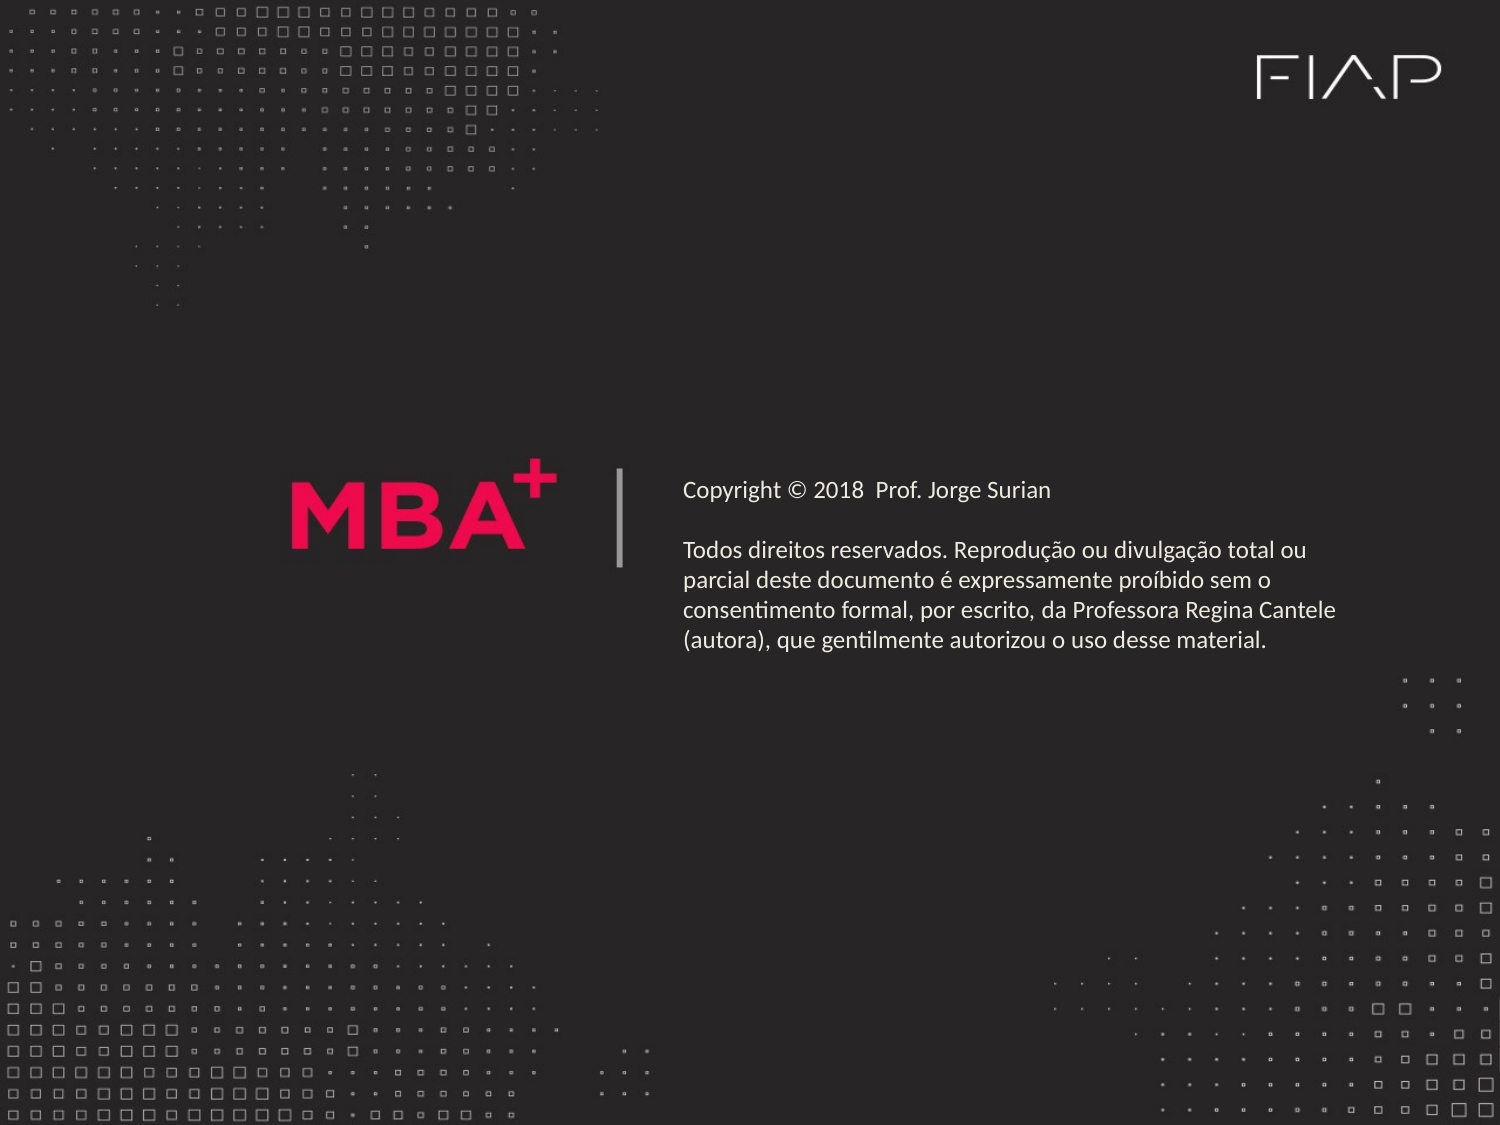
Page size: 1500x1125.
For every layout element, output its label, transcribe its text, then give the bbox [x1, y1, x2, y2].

picture [0, 0, 1500, 1125]
text_box Copyright © 2018 Prof. Jorge Surian Todos direitos reservados. Reprodução ou divulgação total ou parcial deste documento é expressamente proíbido sem o consentimento formal, por escrito, da Professora Regina Cantele (autora), que gentilmente autorizou o uso desse material. [667, 466, 1377, 661]
